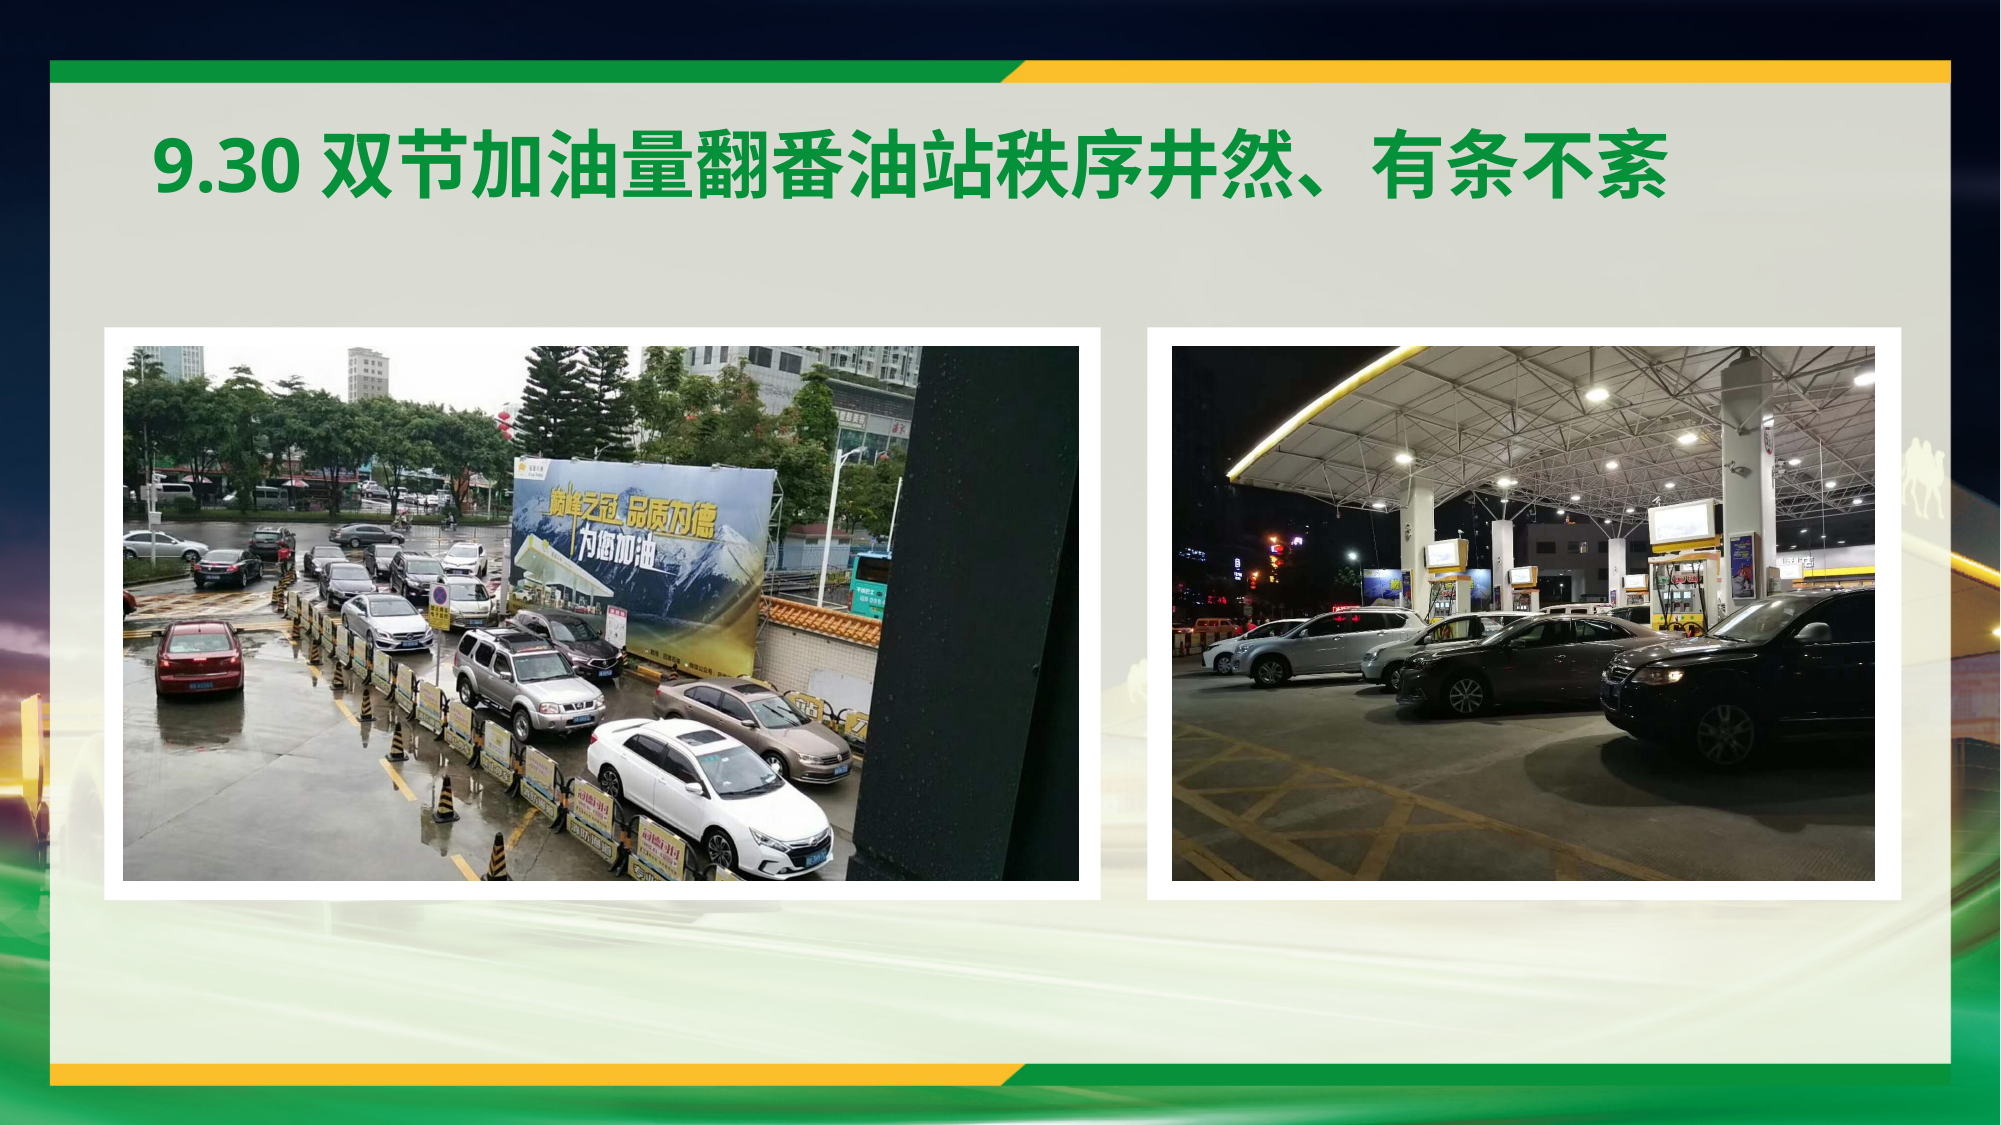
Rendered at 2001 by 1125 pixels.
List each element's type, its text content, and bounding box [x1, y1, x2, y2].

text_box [1147, 327, 1902, 901]
picture [0, 0, 2001, 1125]
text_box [104, 327, 1101, 901]
title 9.30双节加油量翻番油站秩序井然、有条不紊 [137, 59, 1863, 278]
